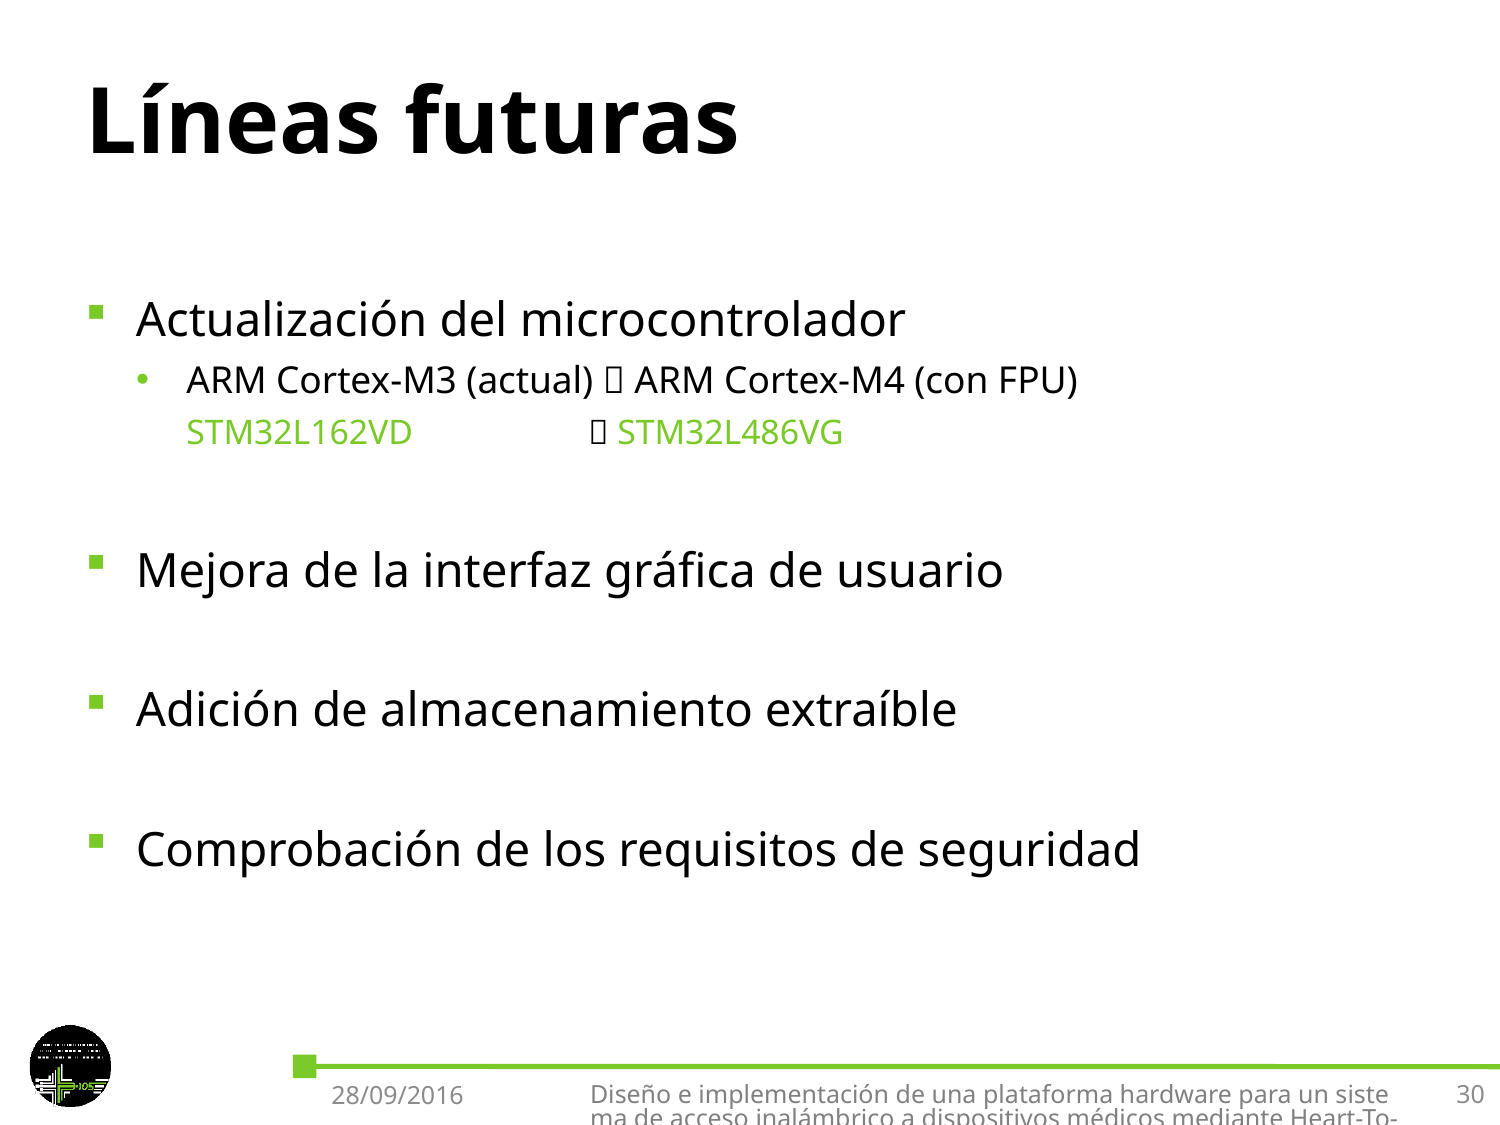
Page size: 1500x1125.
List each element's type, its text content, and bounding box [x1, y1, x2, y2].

picture [29, 1025, 111, 1107]
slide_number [316, 1065, 552, 1125]
list Actualización del microcontrolador ARM Cortex-M3 (actual)  ARM Cortex-M4 (con FPU) STM32L162VD  STM32L486VG Mejora de la interfaz gráfica de usuario Adición de almacenamiento extraíble Comprobación de los requisitos de seguridad [70, 278, 1425, 887]
footer Diseño e implementación de una plataforma hardware para un sistema de acceso inalámbrico a dispositivos médicos mediante Heart-To-Heart [575, 1065, 1418, 1125]
slide_number 30 [1422, 1065, 1500, 1125]
title Líneas futuras [70, 23, 1421, 211]
